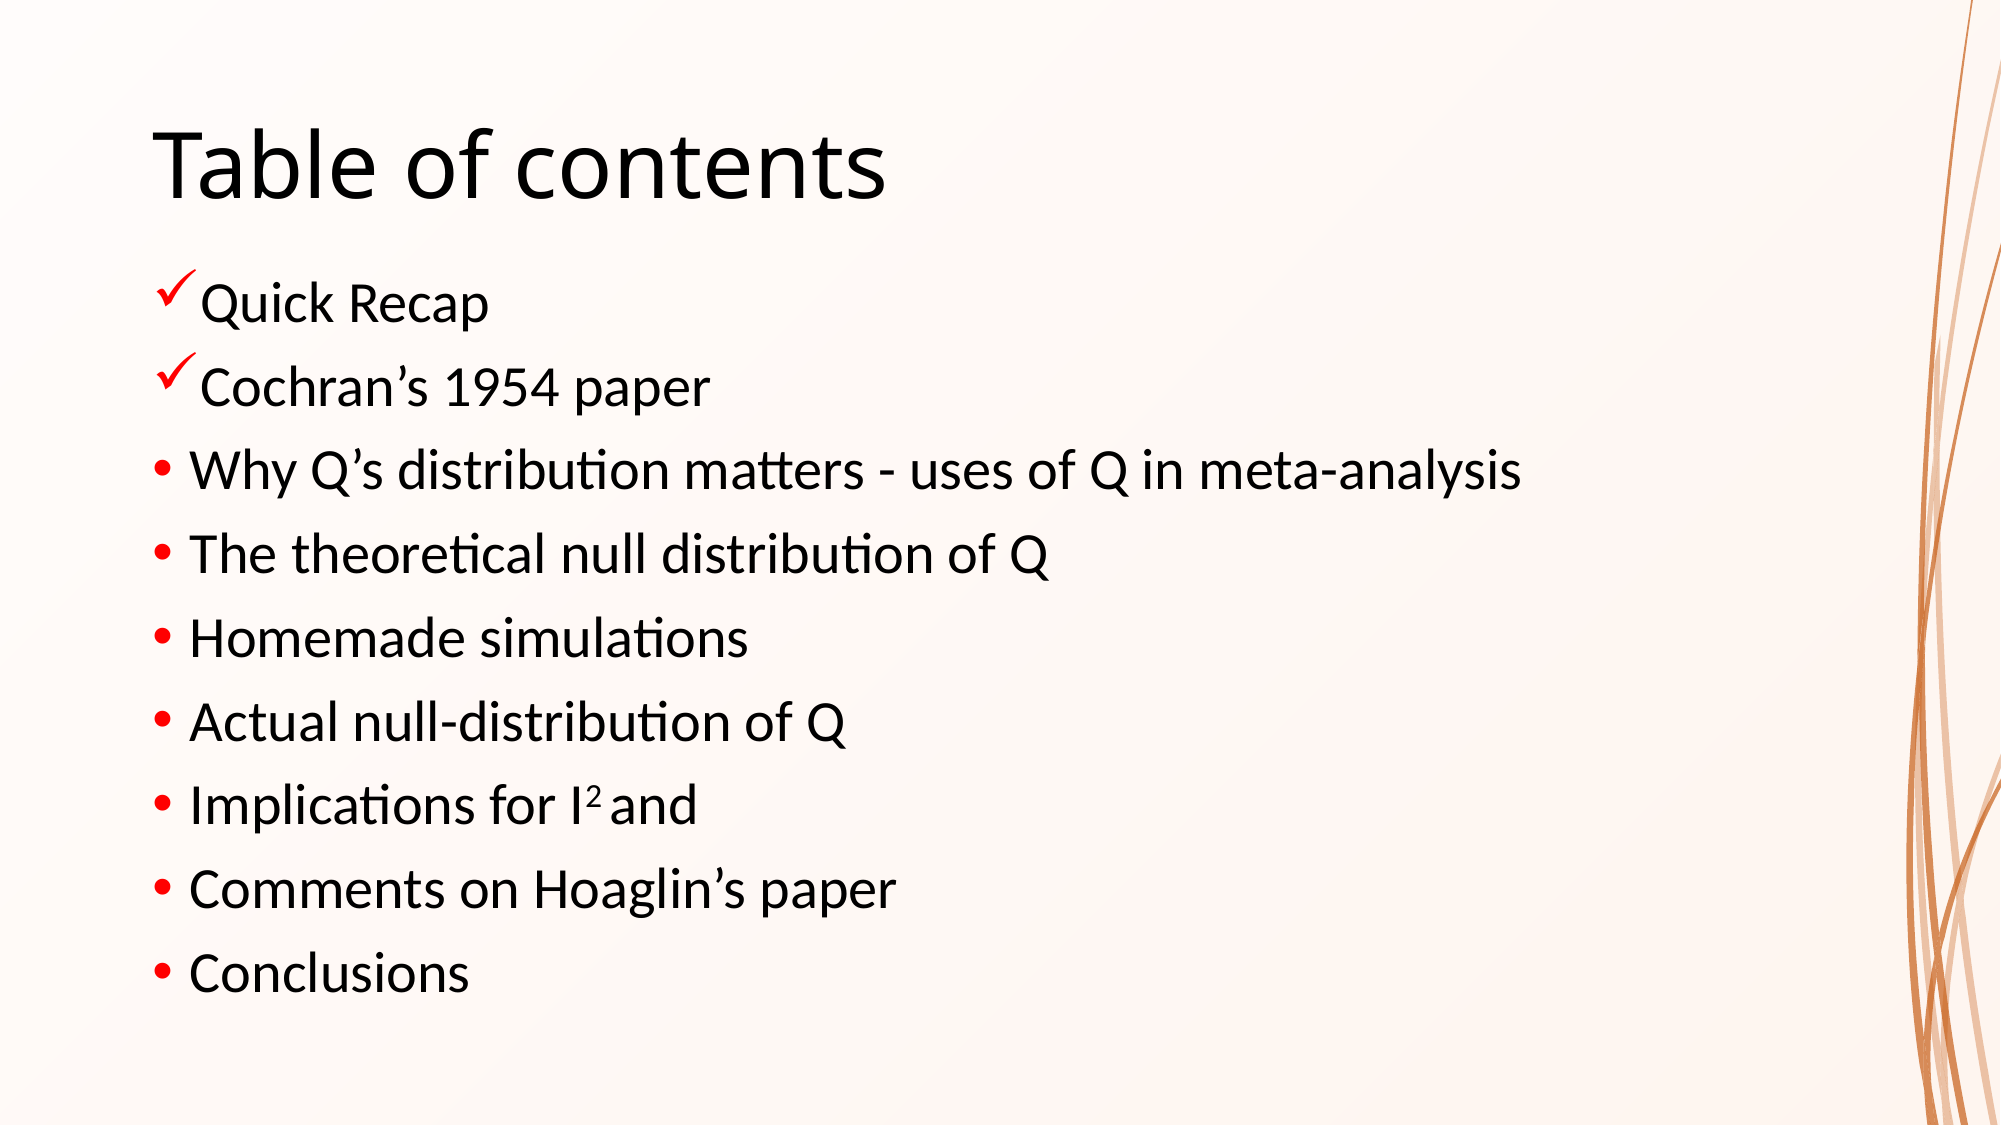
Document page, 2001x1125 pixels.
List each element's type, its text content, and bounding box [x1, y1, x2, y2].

title Table of contents [137, 59, 1863, 278]
